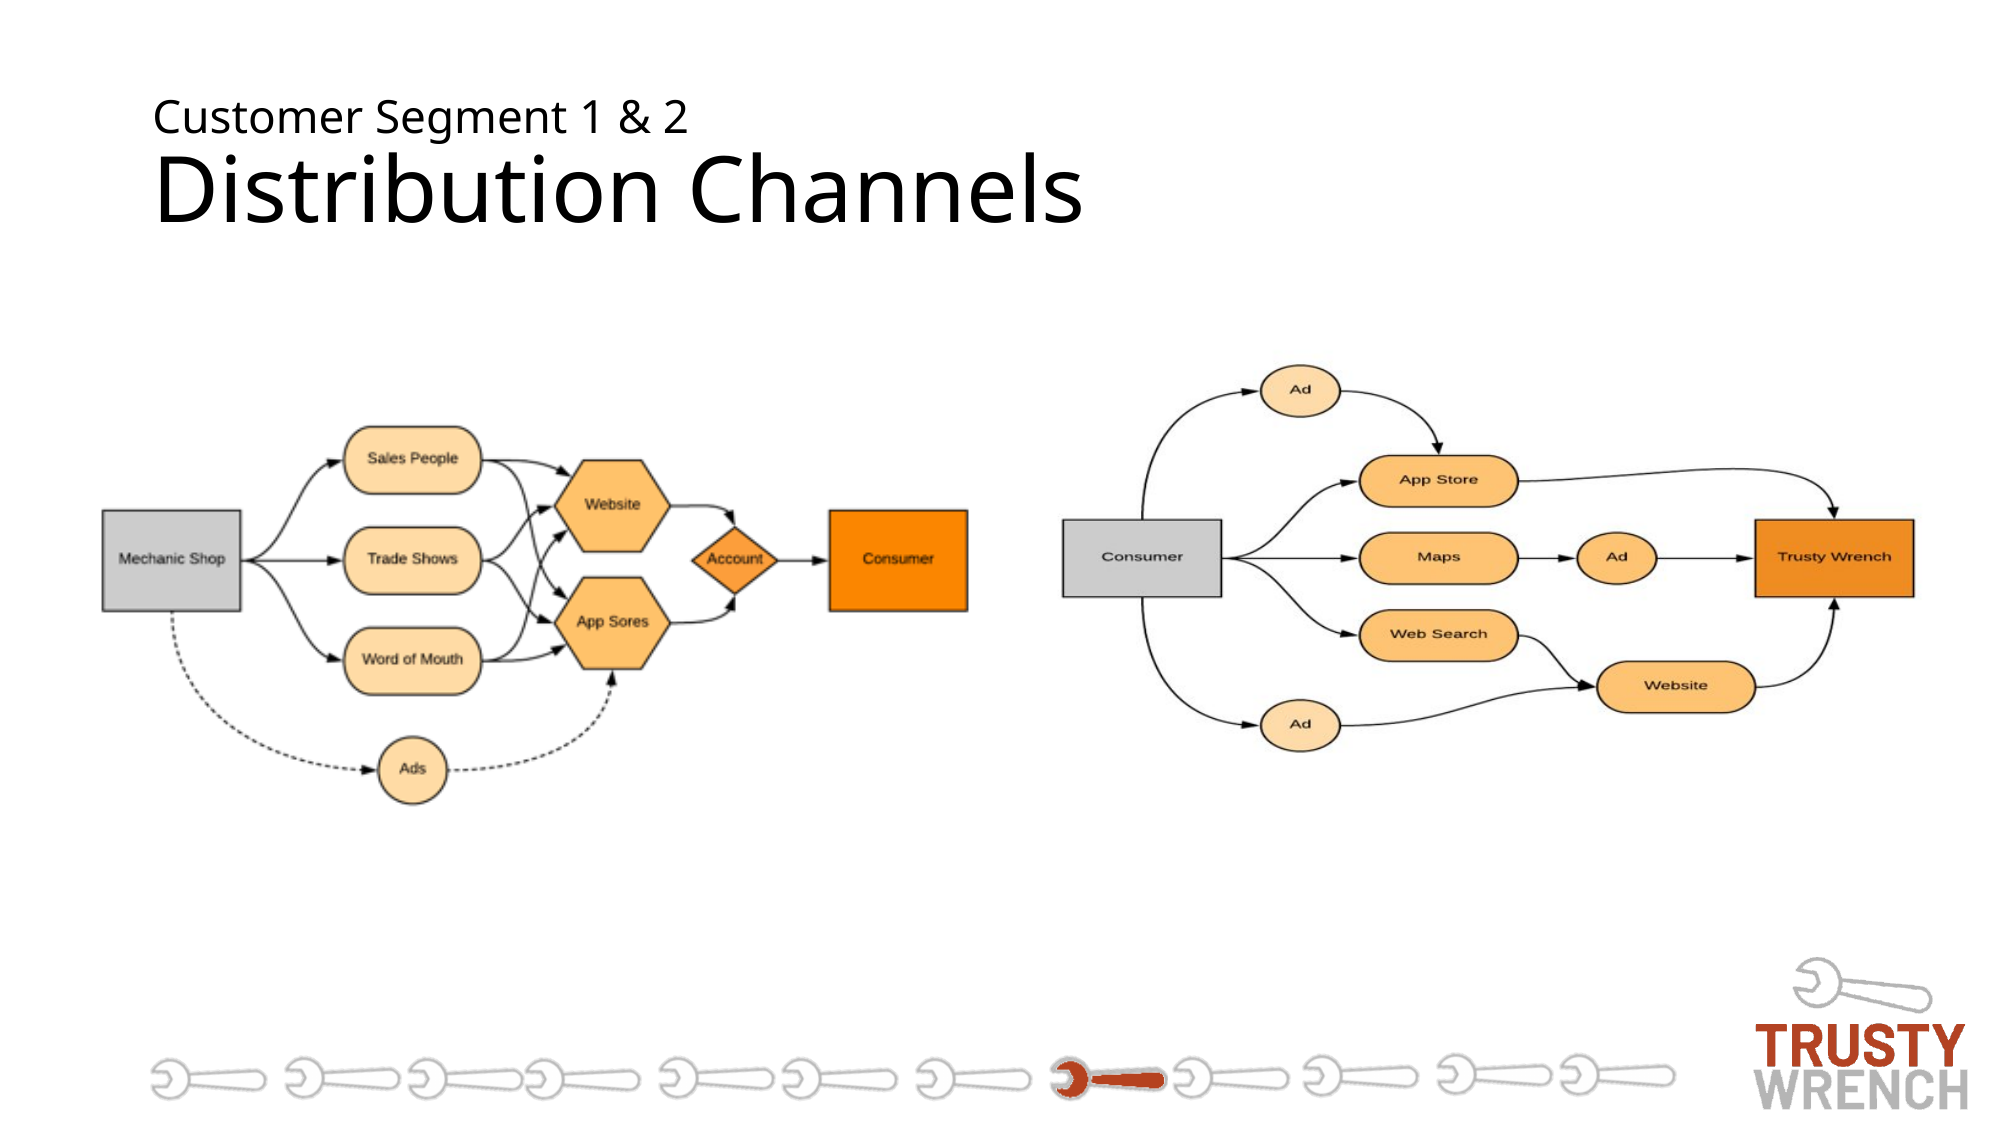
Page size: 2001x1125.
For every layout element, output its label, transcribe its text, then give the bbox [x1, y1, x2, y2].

picture [1752, 955, 1973, 1116]
title Customer Segment 1 & 2 Distribution Channels [137, 59, 1863, 278]
picture [135, 1034, 1683, 1113]
picture [998, 332, 1978, 785]
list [41, 389, 1030, 842]
